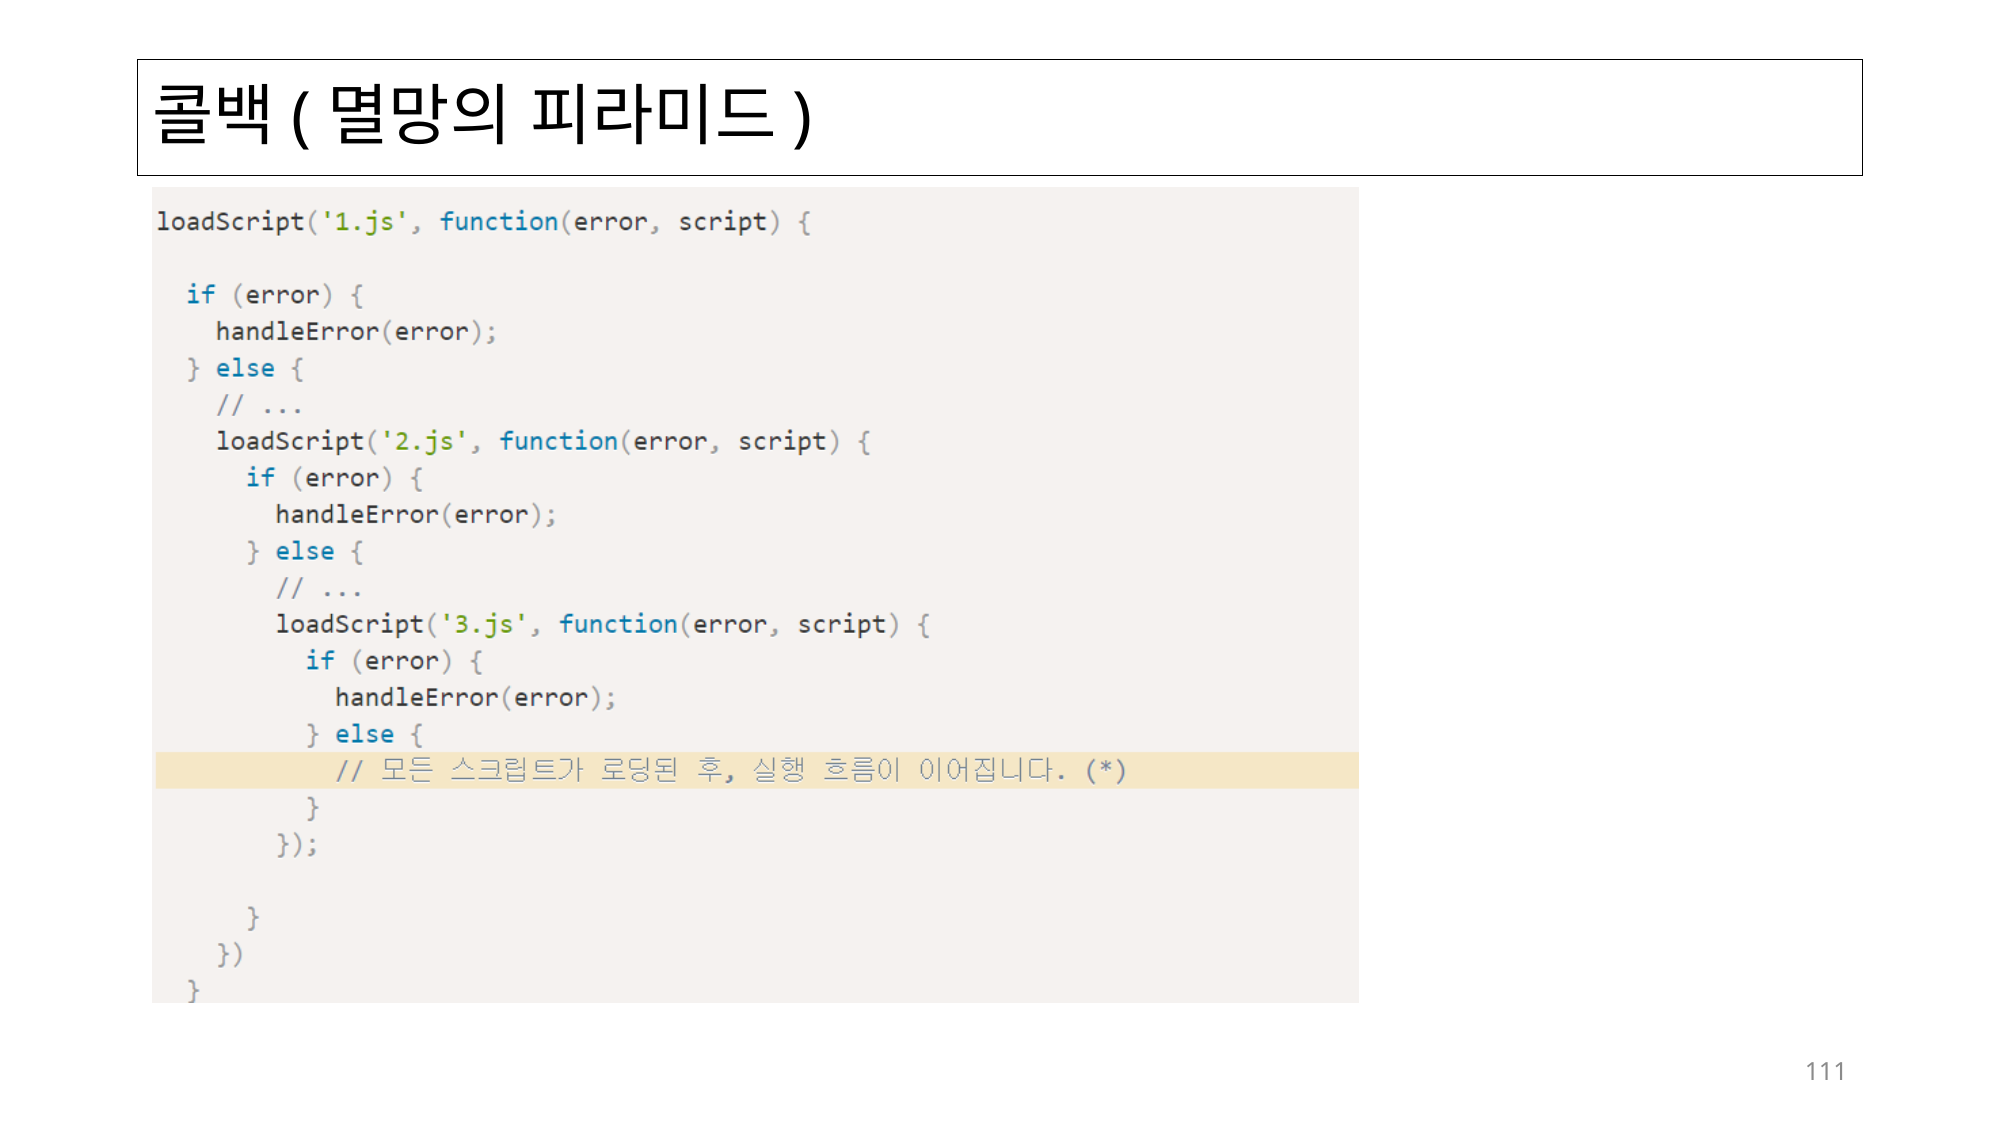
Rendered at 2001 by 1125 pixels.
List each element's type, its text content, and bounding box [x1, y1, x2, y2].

slide_number 111 [1412, 1042, 1863, 1103]
title 콜백(멸망의 피라미드) [137, 59, 1863, 176]
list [152, 187, 1359, 1004]
